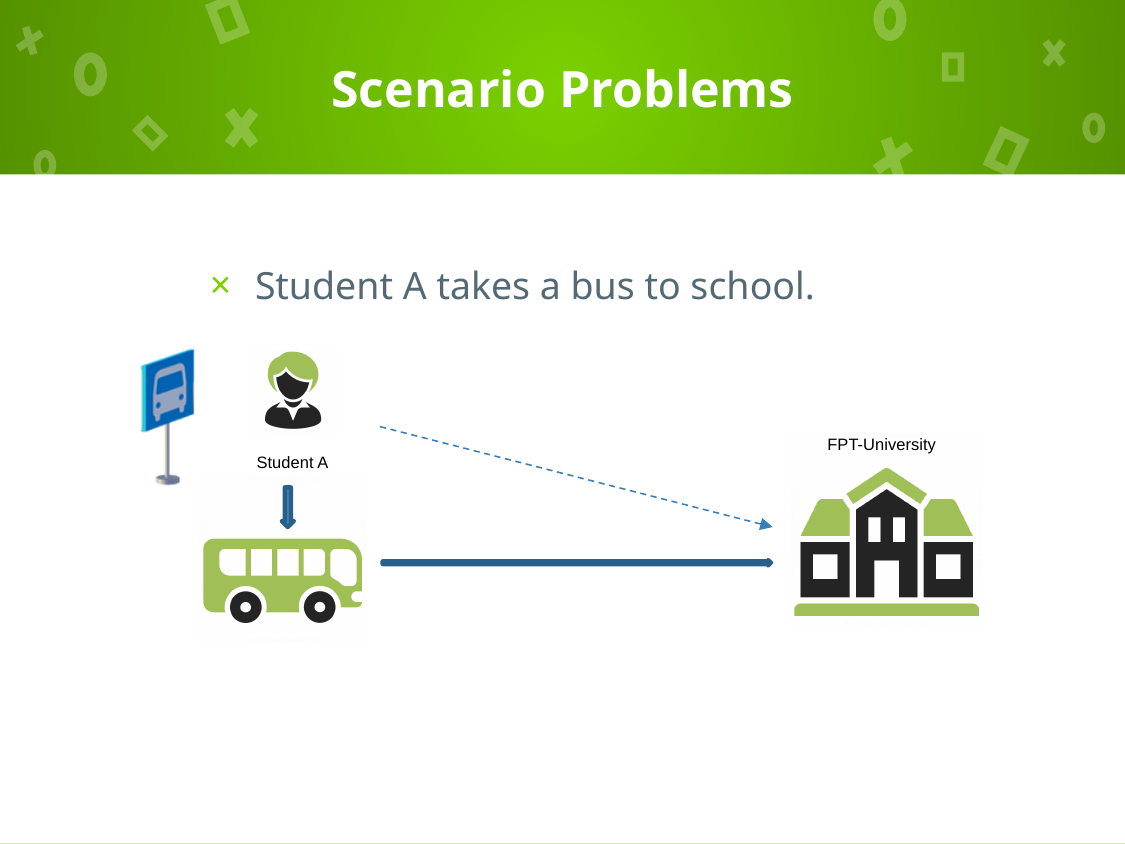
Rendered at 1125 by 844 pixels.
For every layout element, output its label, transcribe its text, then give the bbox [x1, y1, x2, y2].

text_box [241, 348, 347, 480]
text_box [788, 426, 985, 628]
picture [91, 337, 367, 644]
title Scenario Problems [56, 0, 1069, 175]
text_box Student A takes a bus to school. [198, 250, 927, 302]
text_box [380, 558, 774, 568]
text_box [379, 426, 773, 528]
